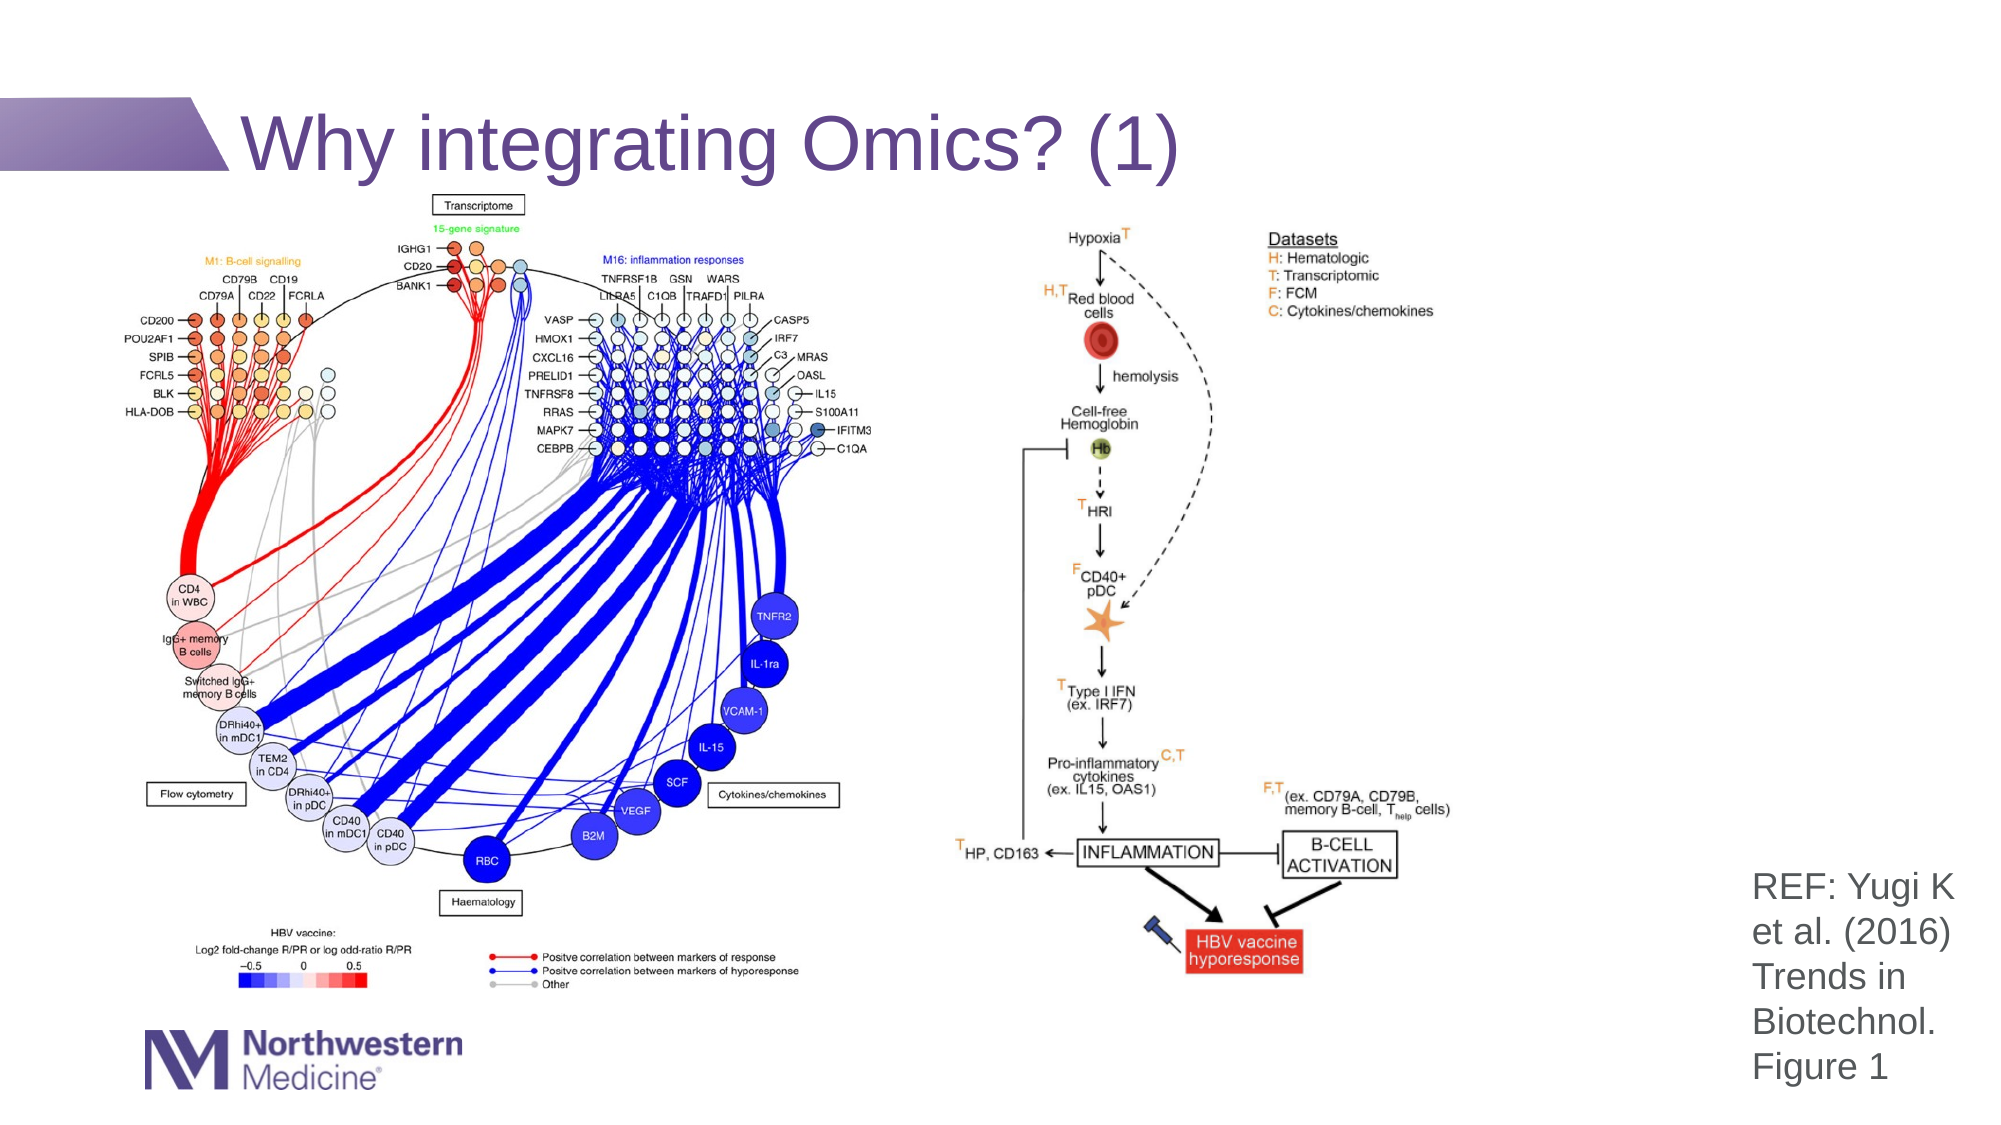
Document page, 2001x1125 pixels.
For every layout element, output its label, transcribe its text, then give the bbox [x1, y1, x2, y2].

picture [924, 215, 1476, 987]
text_box REF: Yugi K et al. (2016) Trends in Biotechnol. Figure 1 [1737, 854, 2000, 1095]
title Why integrating Omics? (1) [240, 27, 1971, 195]
picture [124, 194, 871, 989]
picture [145, 1030, 463, 1090]
